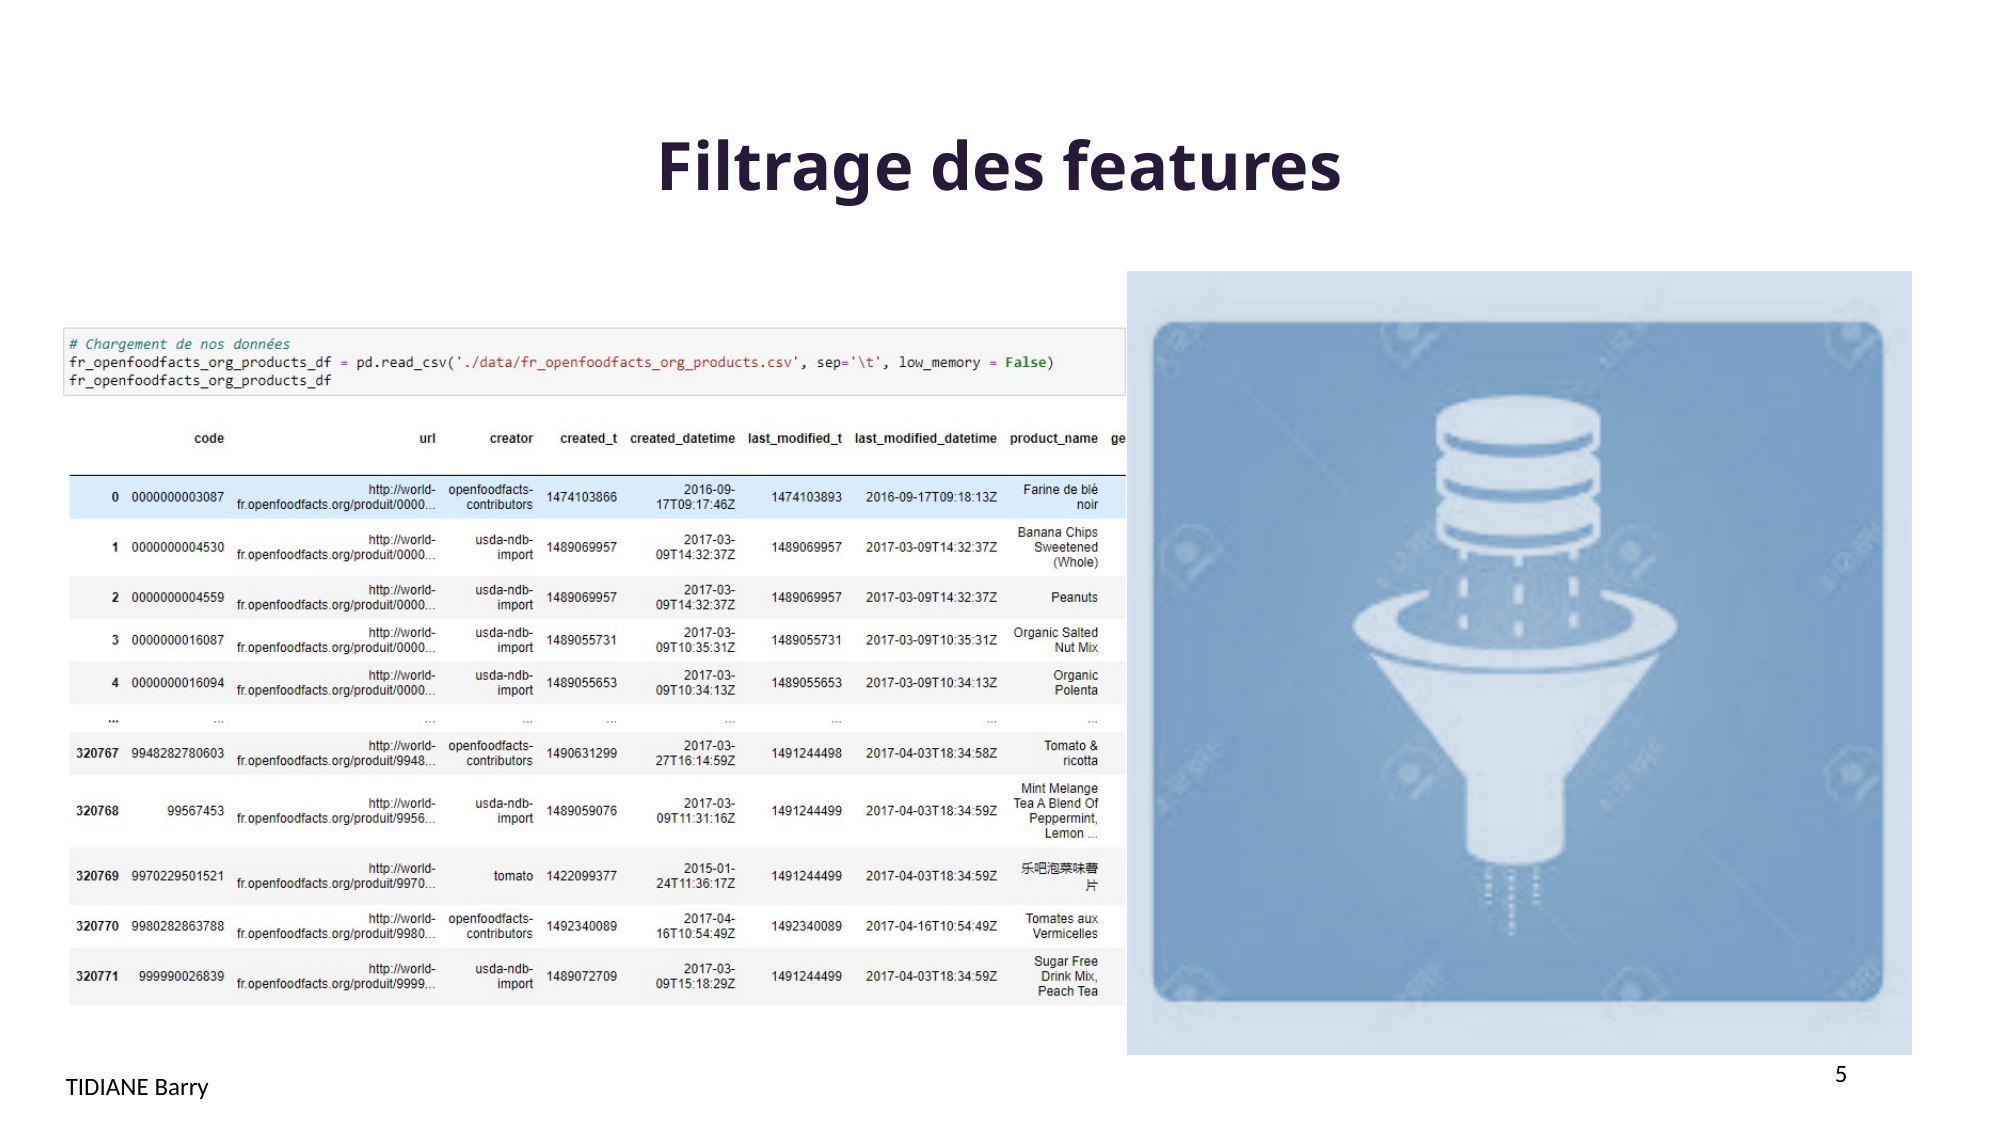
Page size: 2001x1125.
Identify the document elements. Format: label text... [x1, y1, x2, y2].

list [60, 317, 1127, 1016]
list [1127, 271, 1912, 1055]
slide_number 5 [1412, 1055, 1863, 1103]
footer TIDIANE Barry [40, 1055, 235, 1115]
title Filtrage des features [137, 59, 1863, 278]
